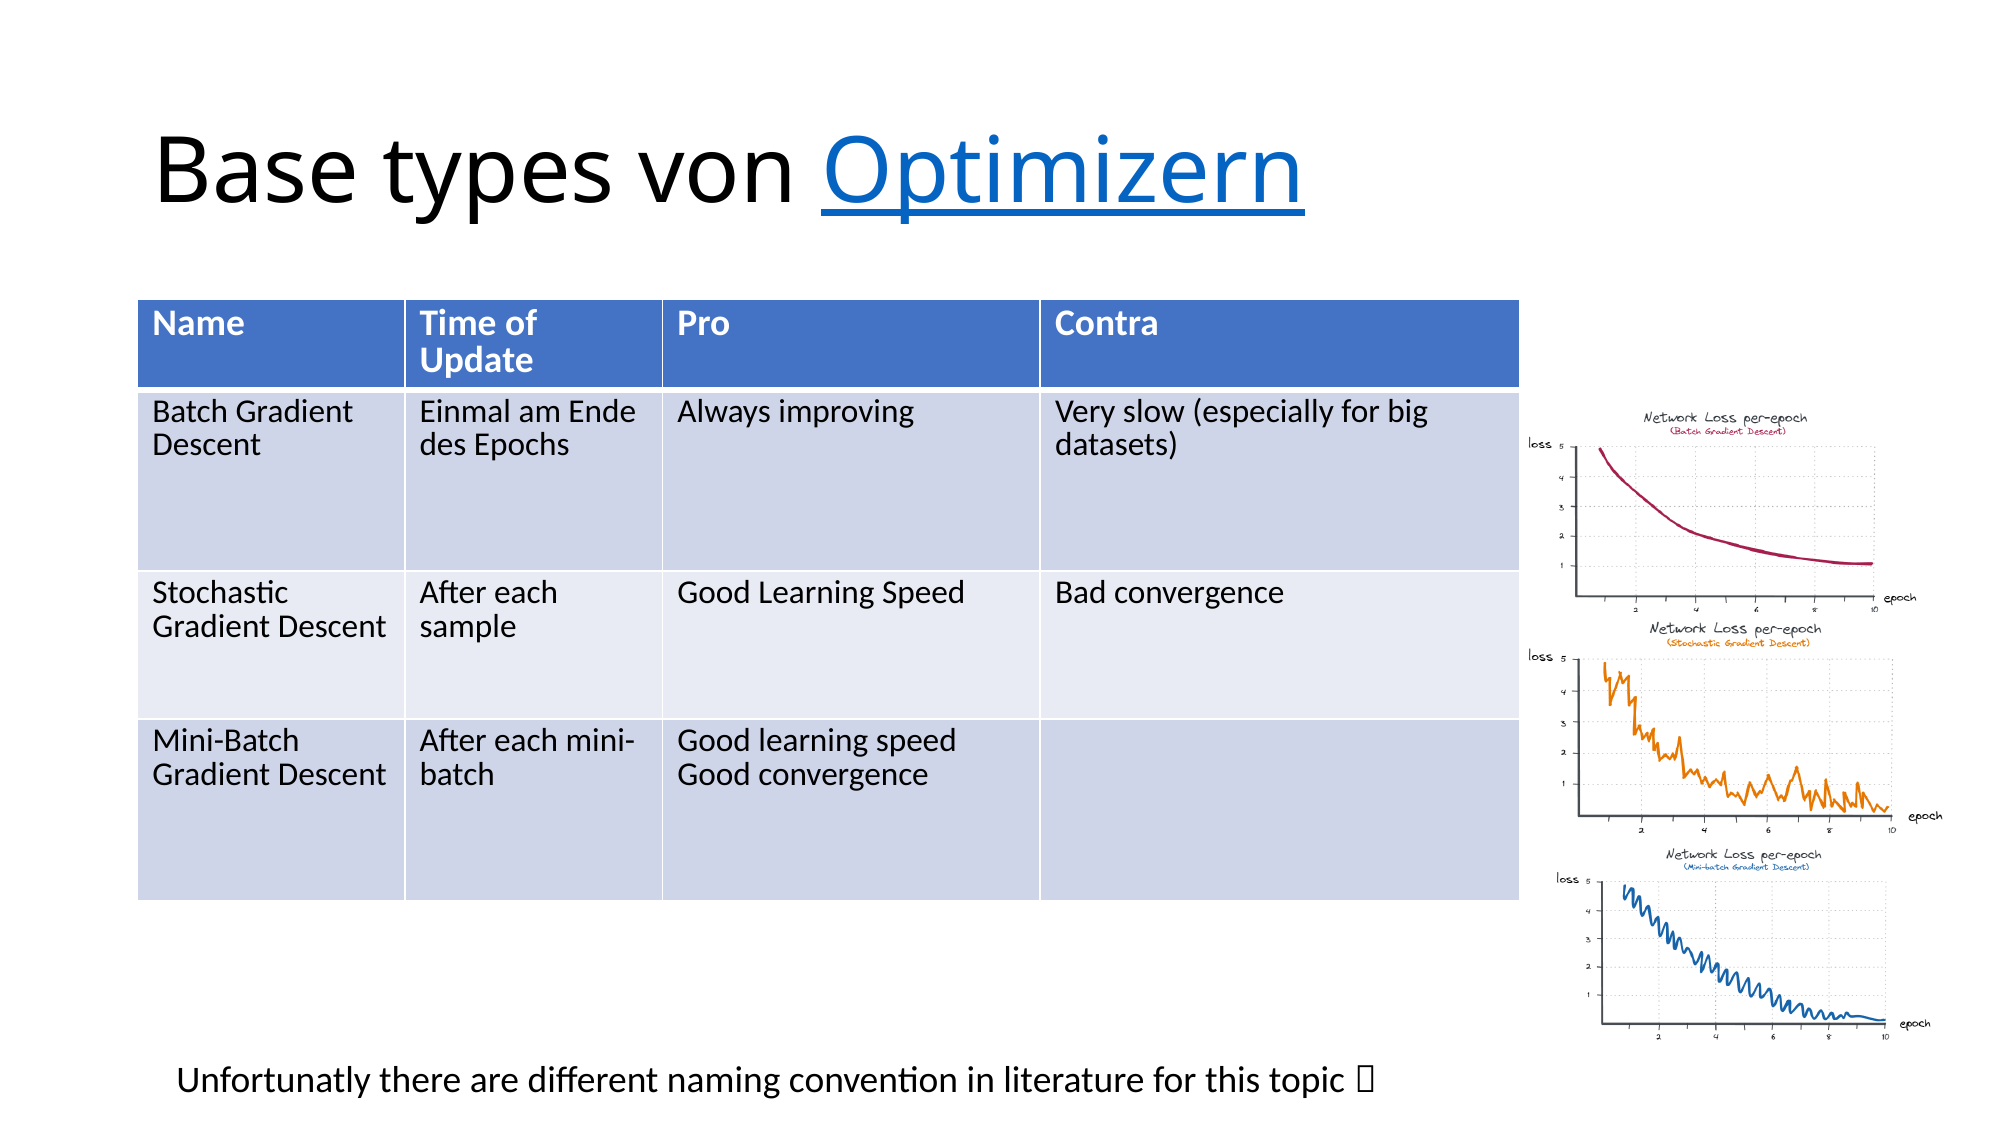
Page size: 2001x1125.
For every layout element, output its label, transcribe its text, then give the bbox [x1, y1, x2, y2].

text_box Unfortunatly there are different naming convention in literature for this topic  [161, 1047, 1392, 1107]
table_cell Bad convergence [1041, 572, 1519, 718]
table_header Name [138, 300, 404, 387]
table_header Time of Update [406, 300, 662, 387]
table_cell Einmal am Ende des Epochs [406, 393, 662, 570]
table_cell Always improving [663, 393, 1039, 570]
table_cell Very slow (especially for big datasets) [1041, 393, 1519, 570]
table_cell Stochastic Gradient Descent [138, 572, 404, 718]
table_header Pro [663, 300, 1039, 387]
table_cell Batch Gradient Descent [138, 393, 404, 570]
table_cell Good learning speed Good convergence [663, 720, 1039, 900]
table_cell [1041, 720, 1519, 900]
table_cell After each sample [406, 572, 662, 718]
table_header Contra [1041, 300, 1519, 387]
table_cell Mini-Batch Gradient Descent [138, 720, 404, 900]
picture [1520, 411, 1948, 838]
table_cell After each mini-batch [406, 720, 662, 900]
picture [1547, 839, 1944, 1048]
table_cell Good Learning Speed [663, 572, 1039, 718]
title Base types von Optimizern [137, 59, 1863, 278]
